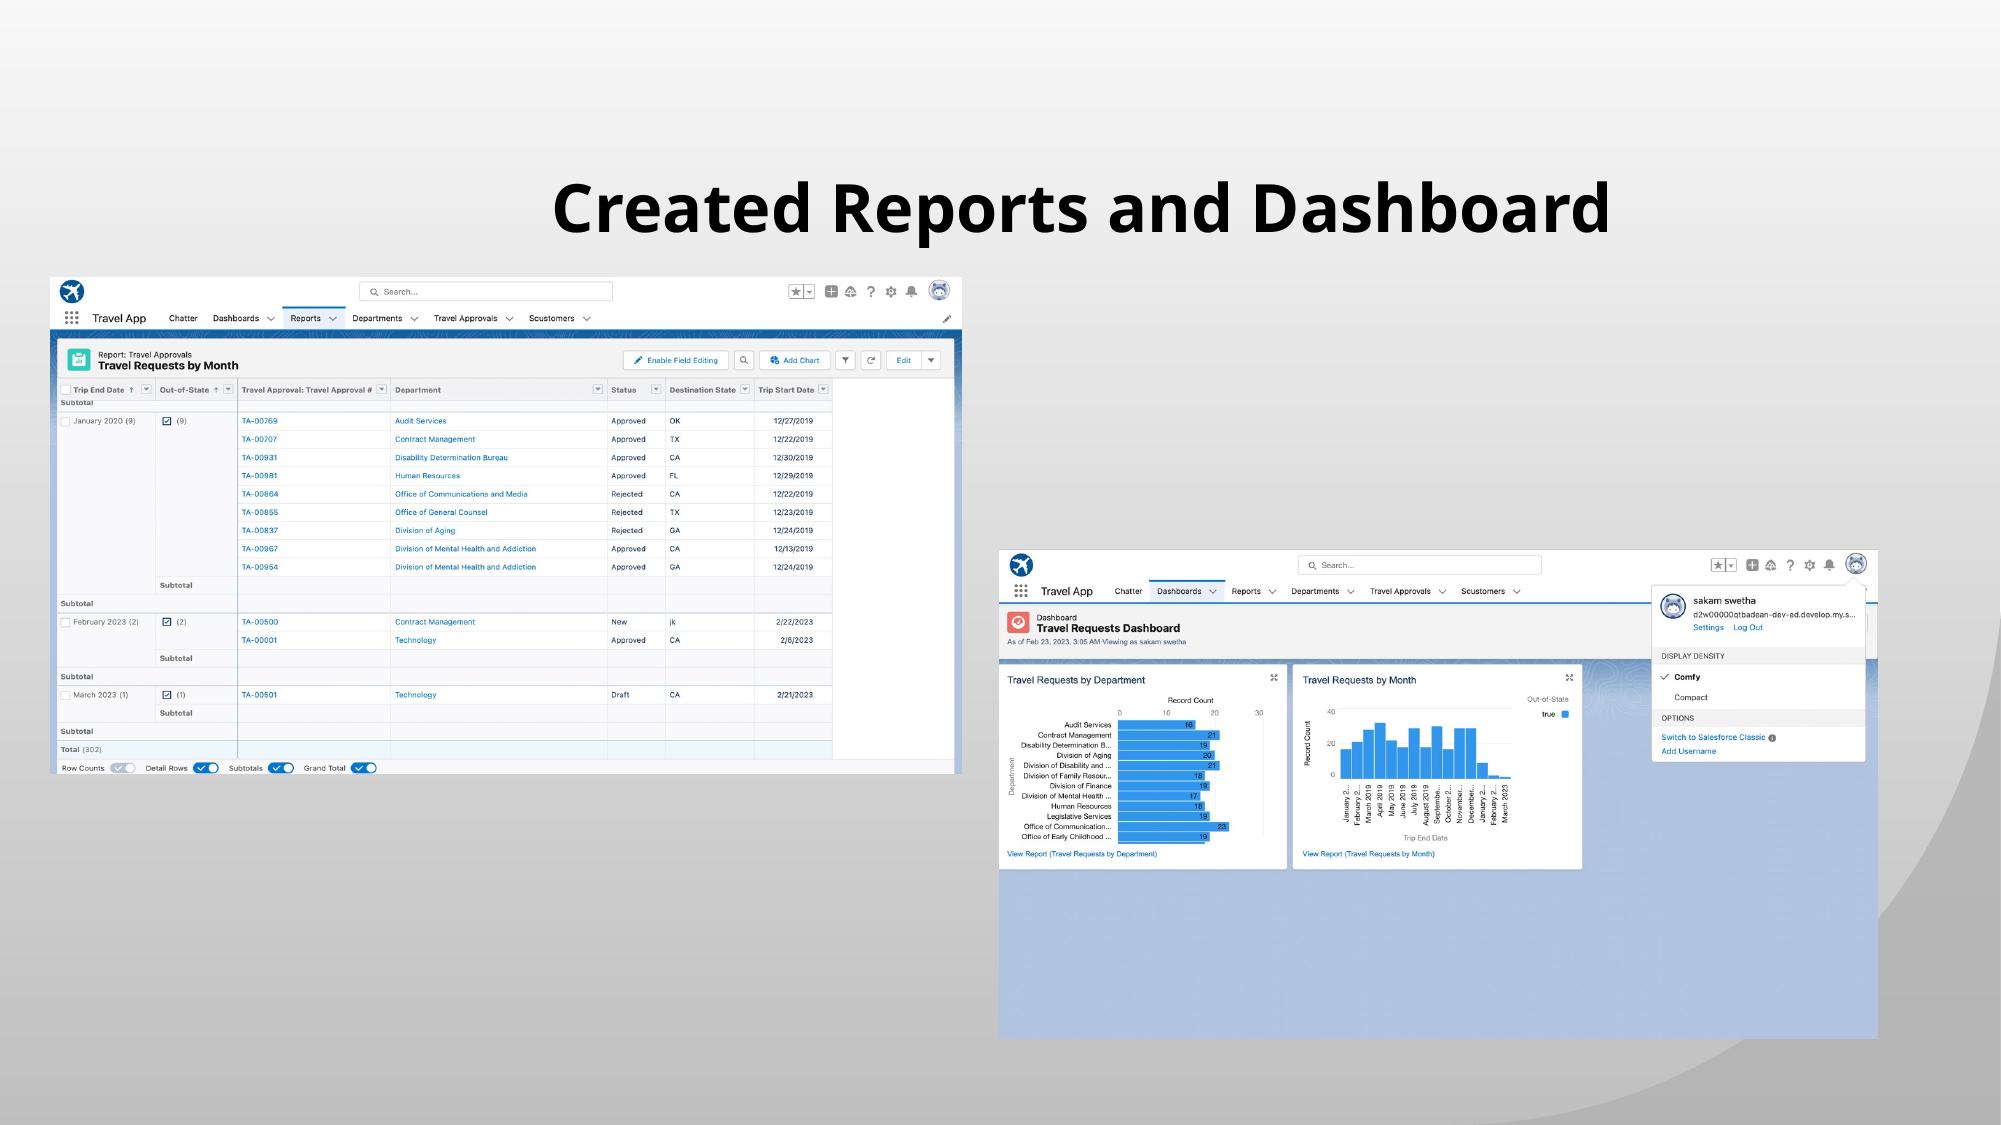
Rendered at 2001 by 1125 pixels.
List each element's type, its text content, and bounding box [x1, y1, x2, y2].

title Created Reports and Dashboard [148, 96, 1775, 315]
picture [999, 549, 1878, 1039]
picture [50, 277, 962, 774]
